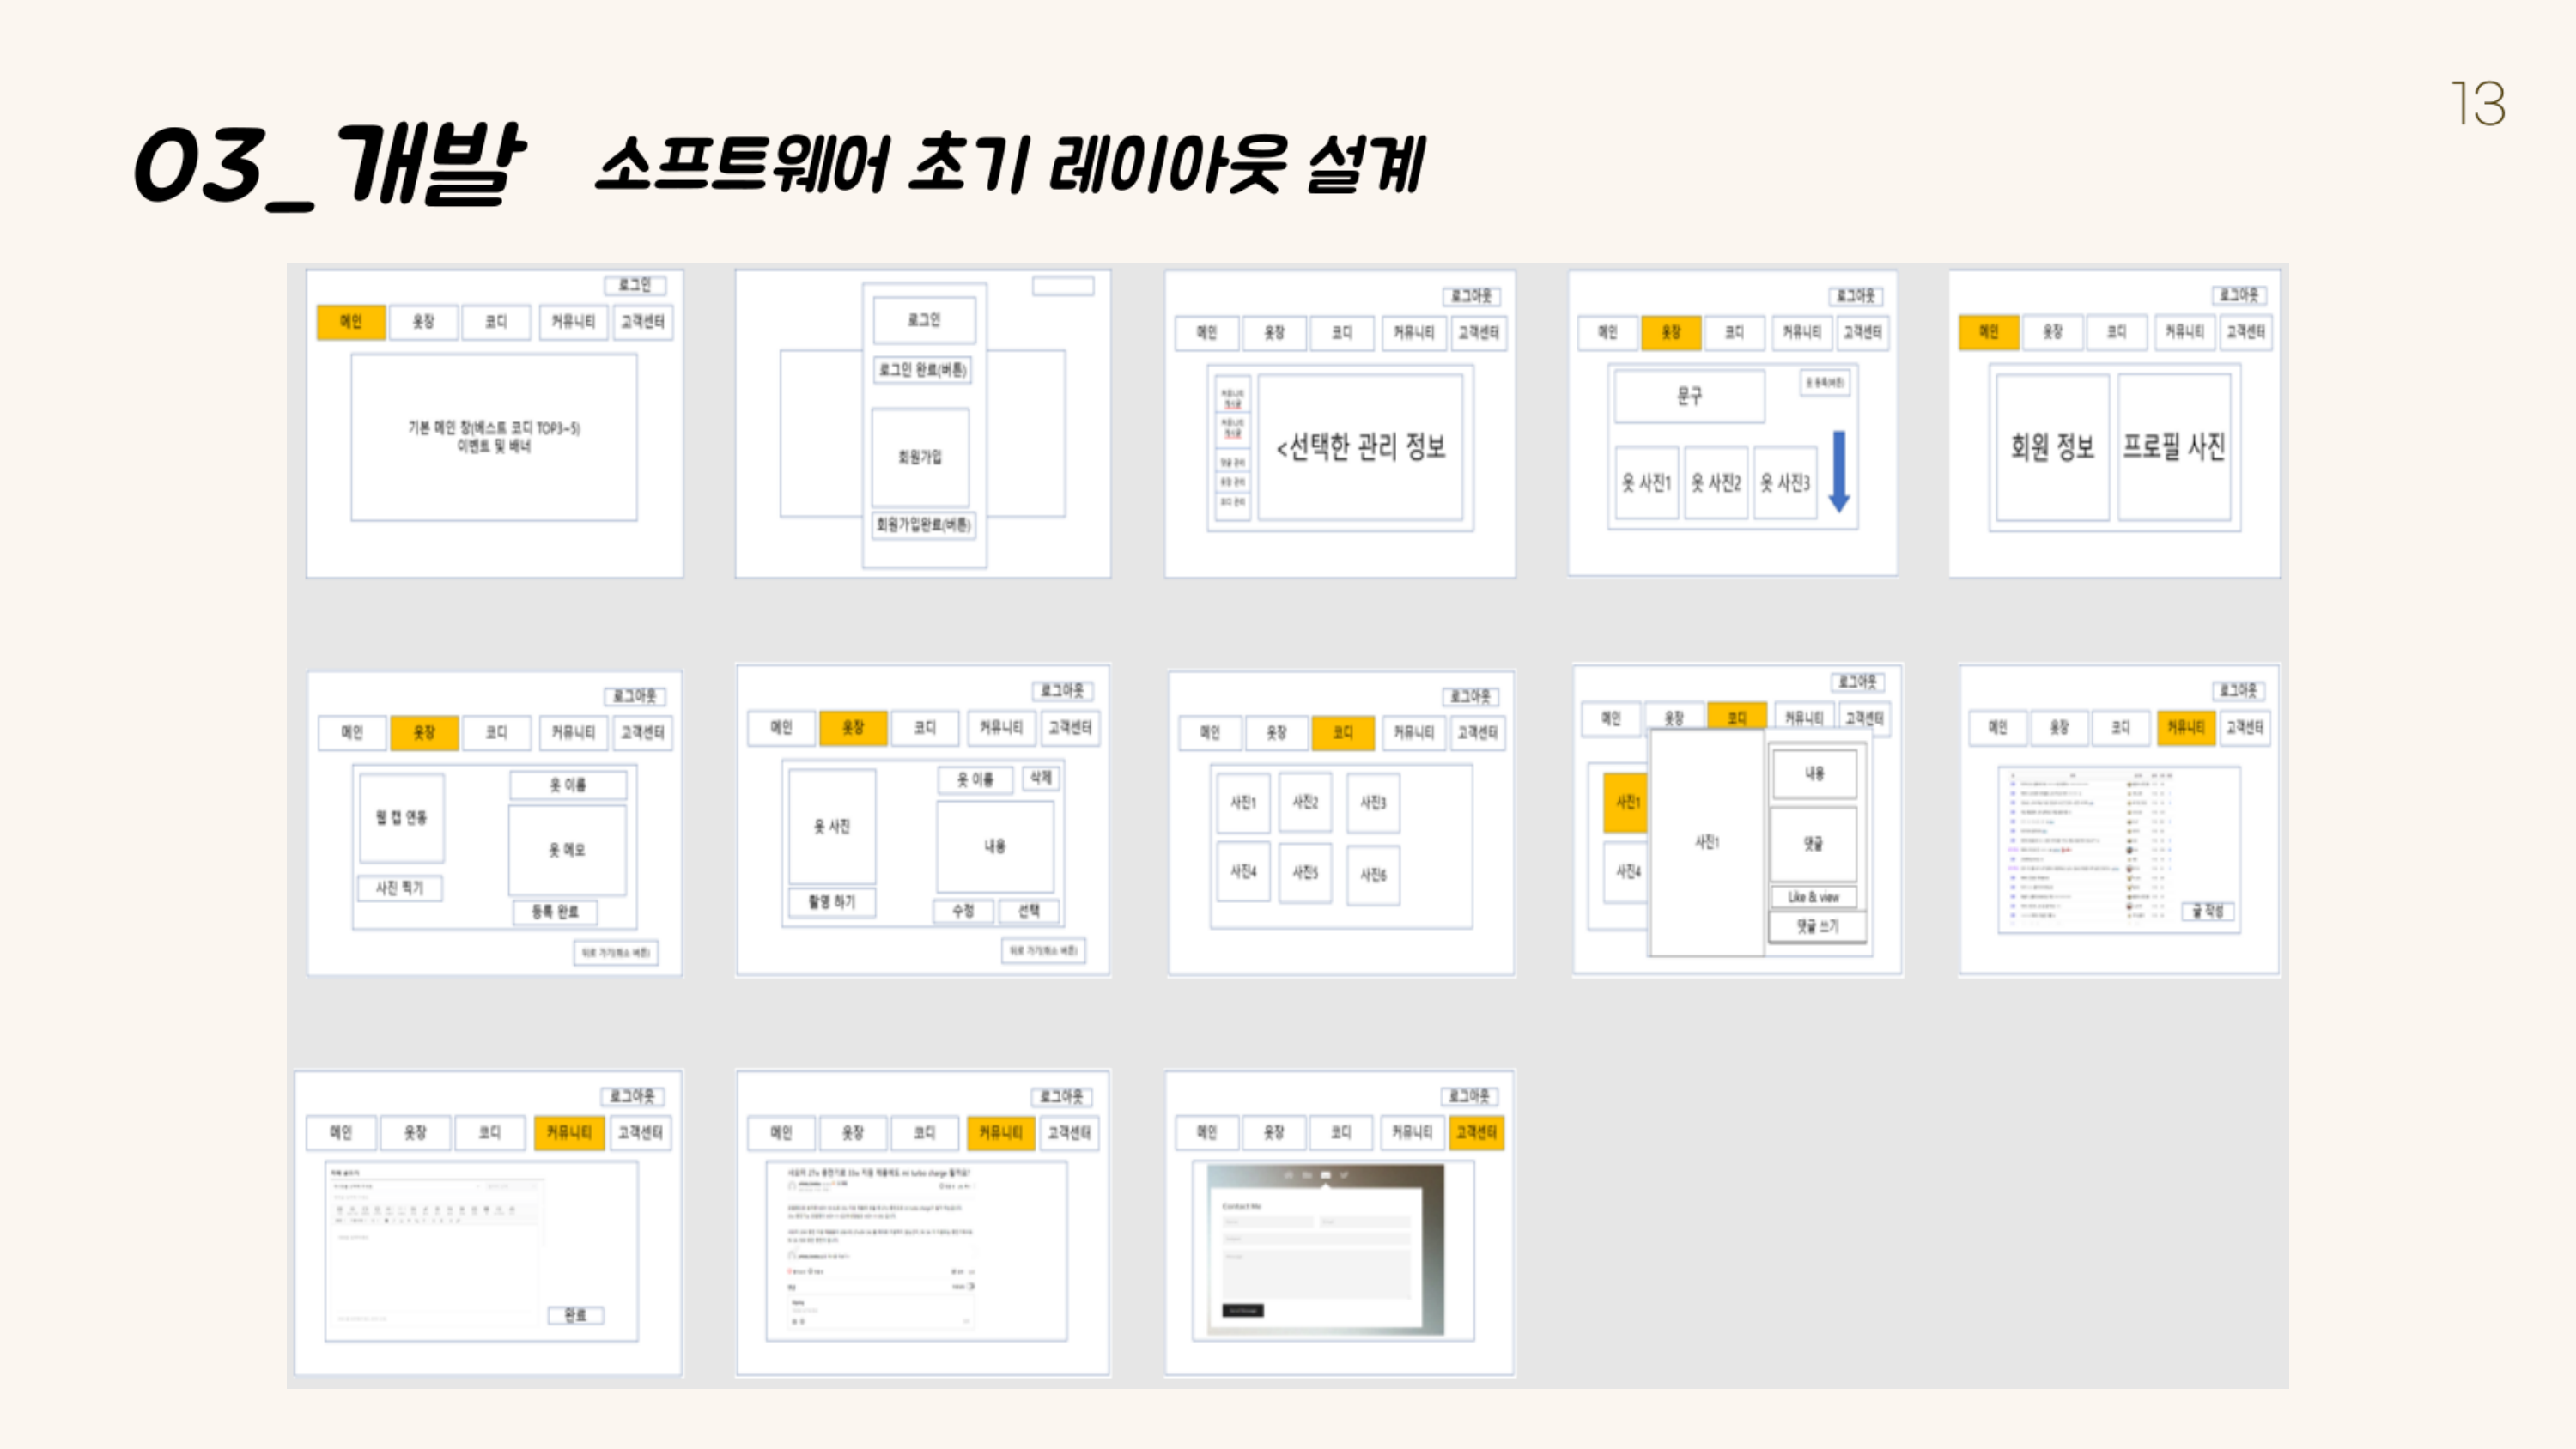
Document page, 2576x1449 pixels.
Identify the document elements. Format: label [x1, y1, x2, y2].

picture [2313, 62, 2533, 160]
text_box [287, 262, 2289, 1389]
picture [108, 81, 567, 270]
picture [583, 107, 1454, 237]
